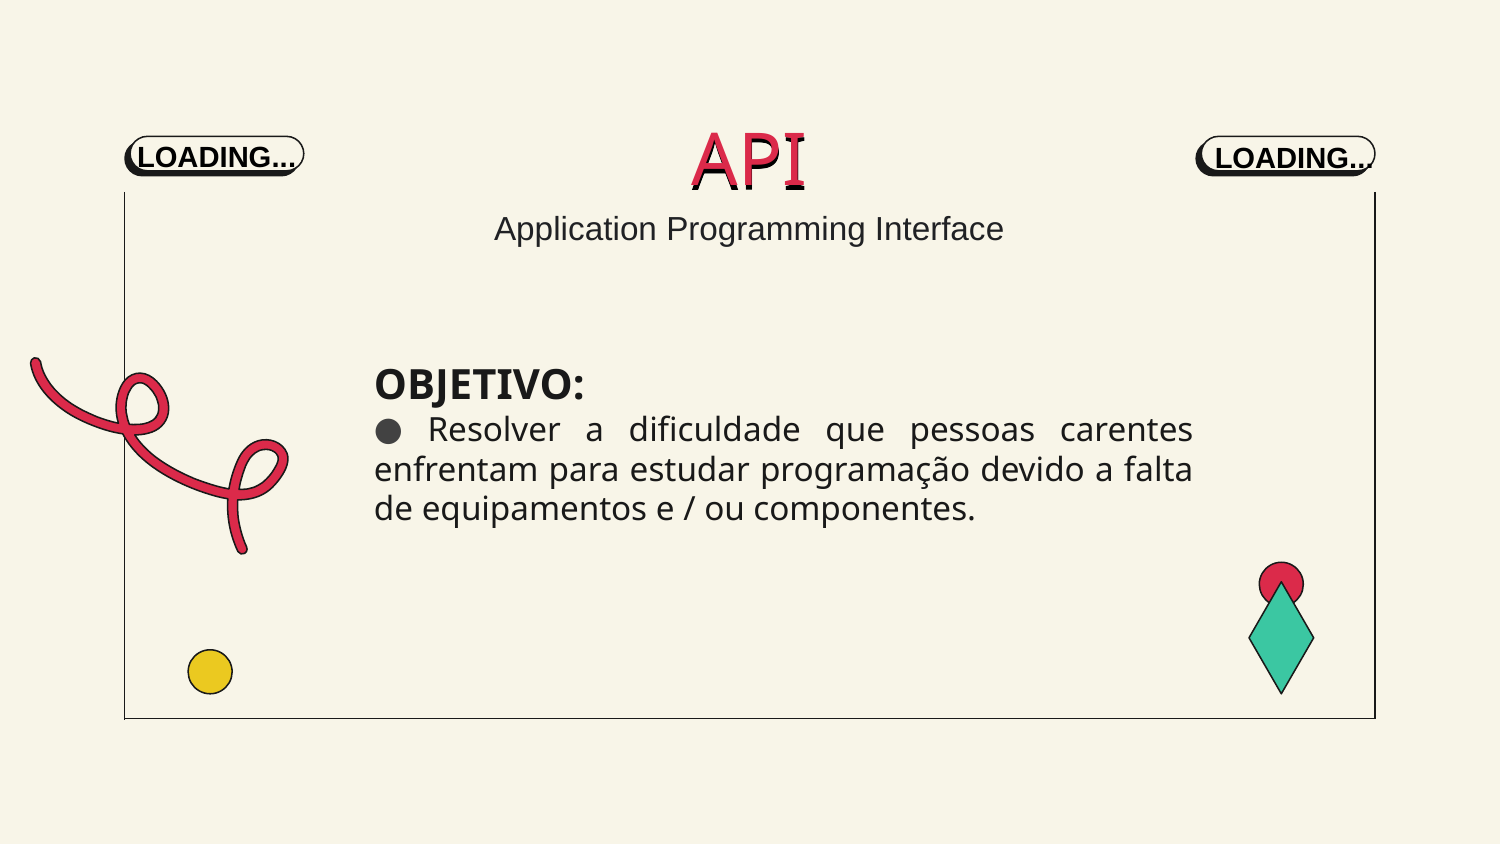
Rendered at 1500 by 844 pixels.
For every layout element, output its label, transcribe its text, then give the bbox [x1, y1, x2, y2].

text_box LOADING... [879, 132, 1500, 183]
text_box LOADING... [0, 130, 592, 181]
title API [435, 111, 1064, 184]
list OBJETIVO: Resolver a dificuldade que pessoas carentes enfrentam para estudar programação devido a falta de equipamentos e / ou componentes. [358, 342, 1210, 617]
subtitle Application Programming Interface [435, 184, 1064, 269]
